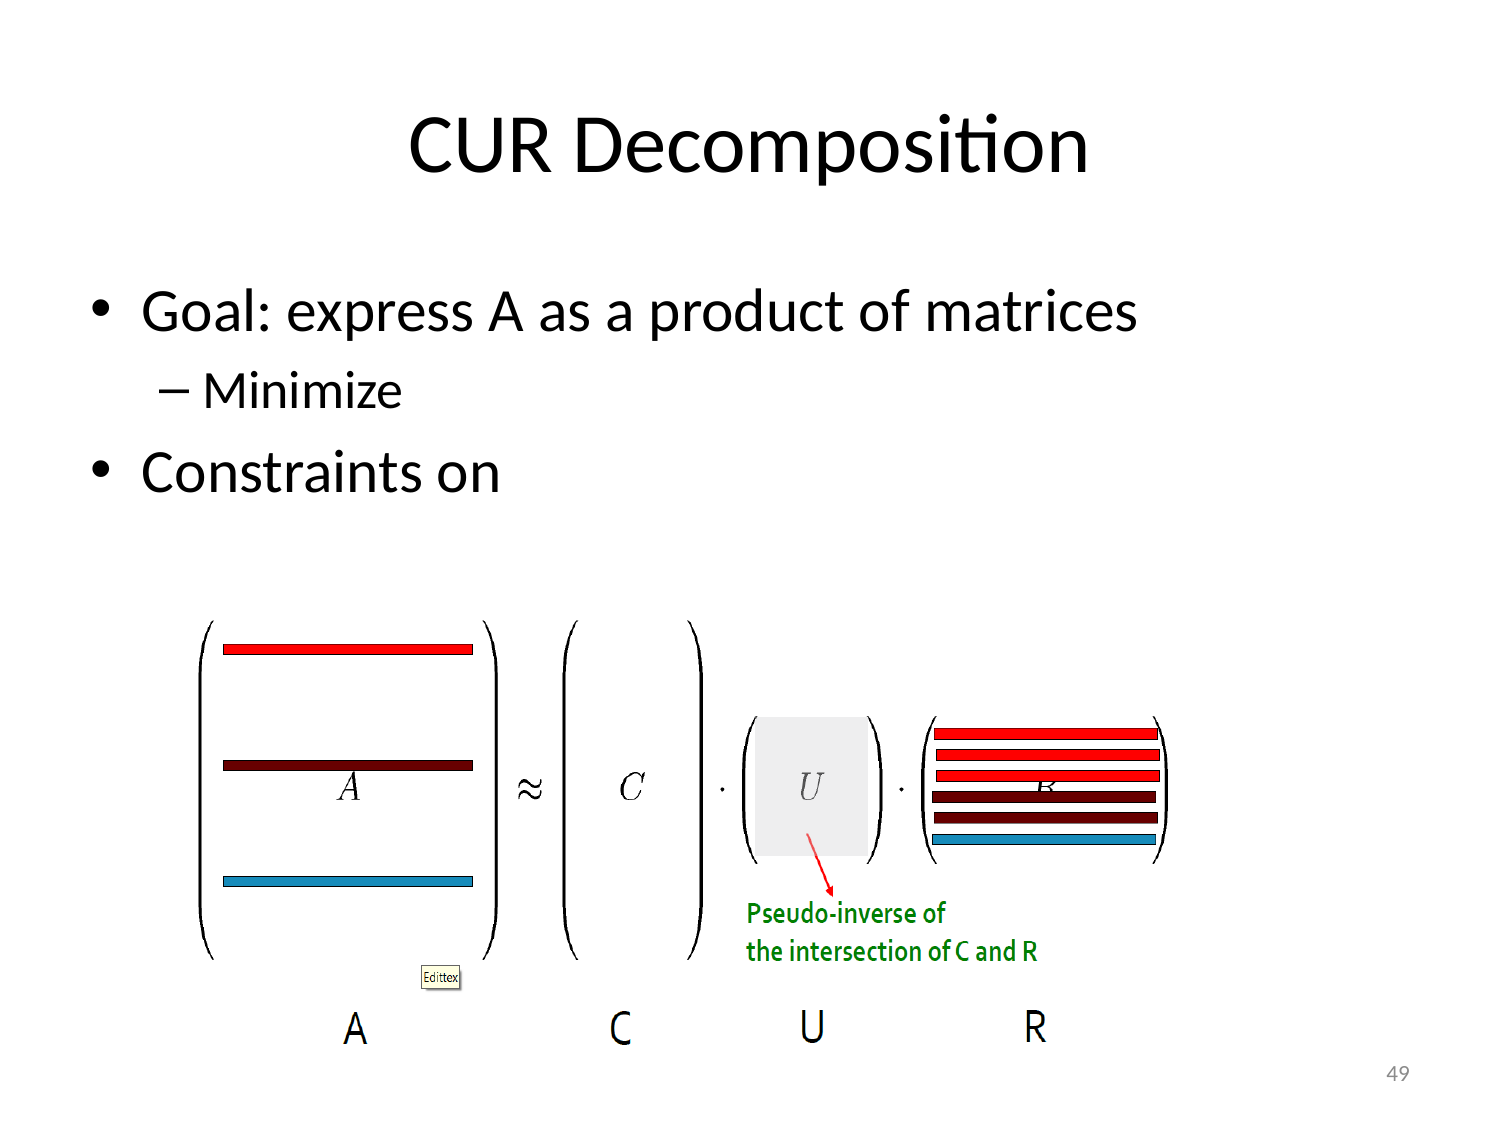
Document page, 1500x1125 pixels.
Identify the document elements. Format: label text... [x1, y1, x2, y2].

picture [165, 611, 1184, 1054]
title CUR Decomposition [75, 45, 1425, 233]
slide_number 49 [1074, 1042, 1425, 1103]
